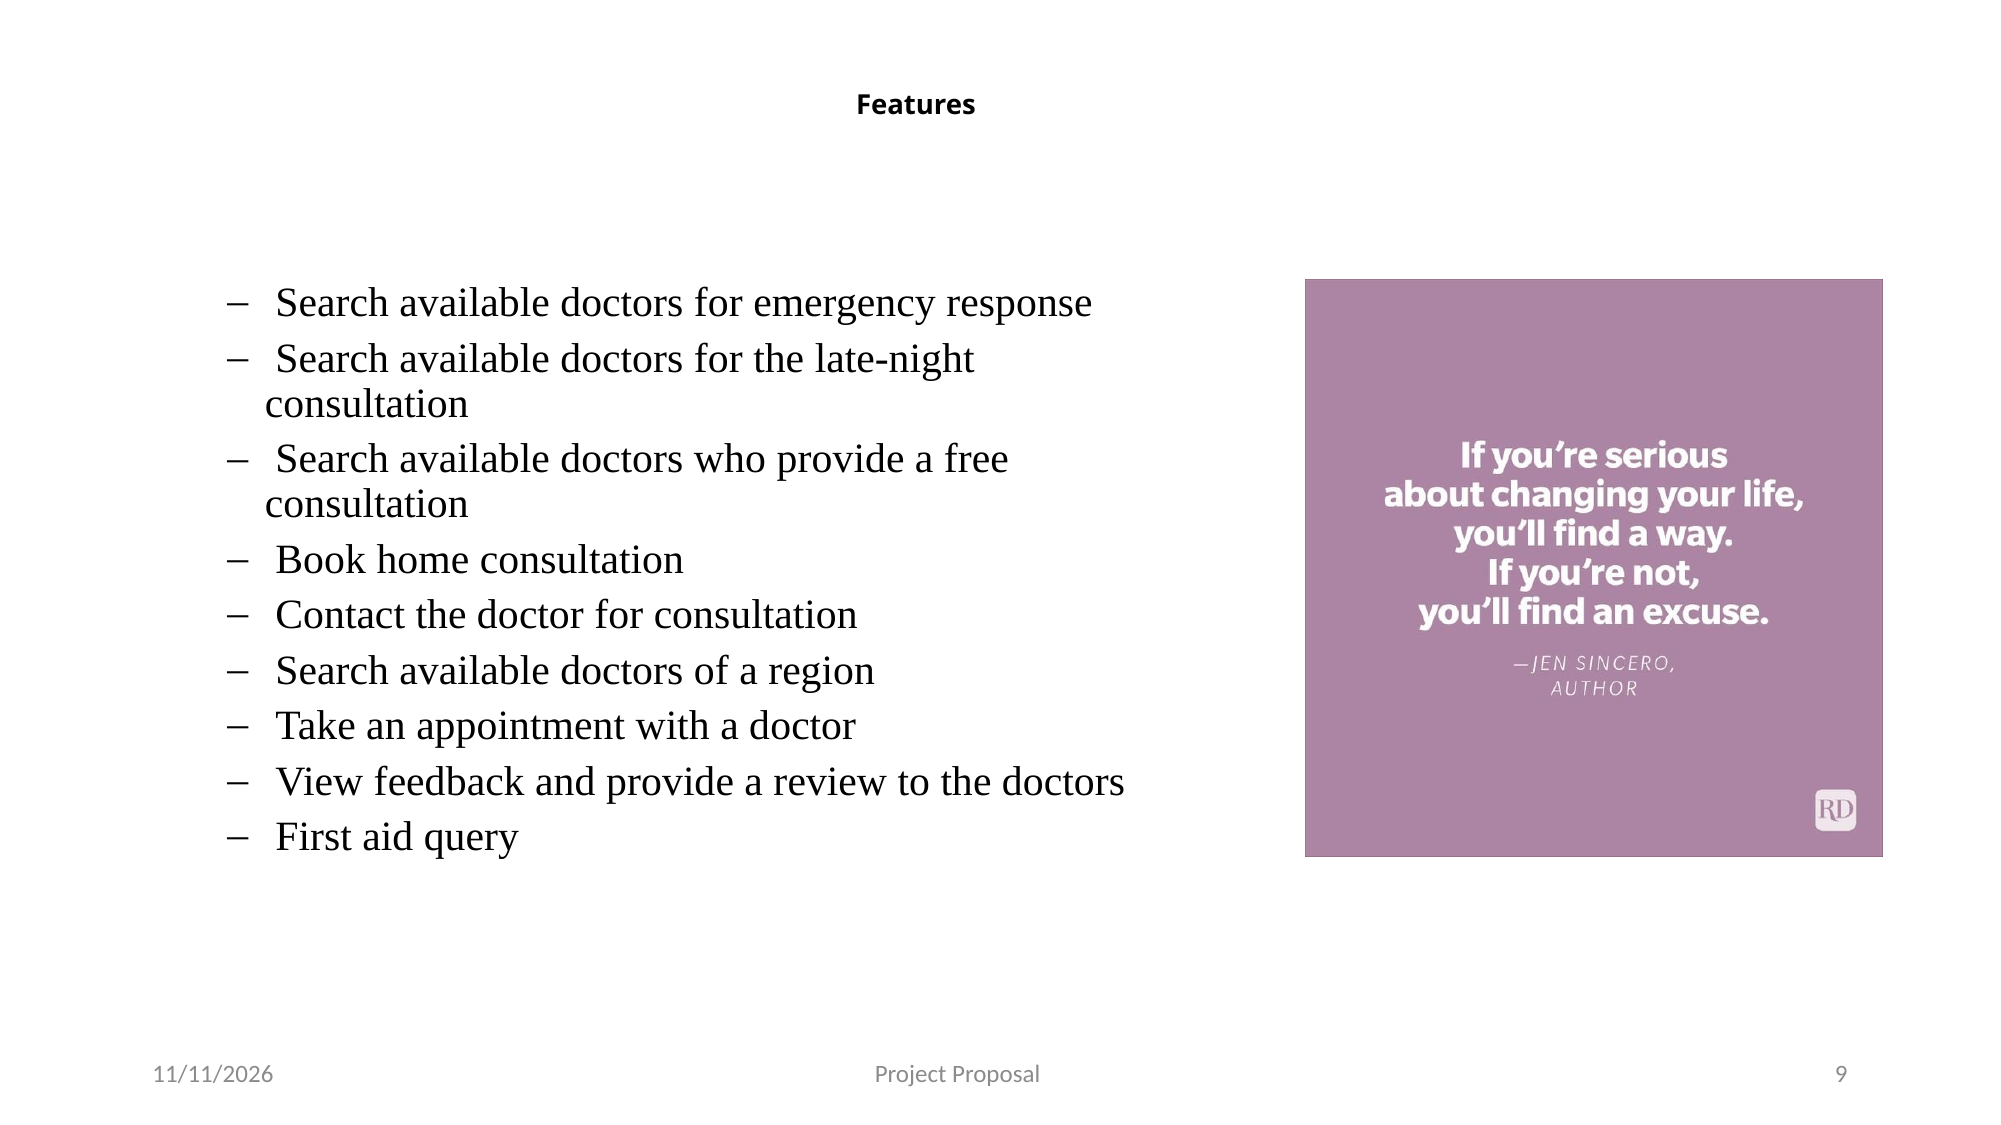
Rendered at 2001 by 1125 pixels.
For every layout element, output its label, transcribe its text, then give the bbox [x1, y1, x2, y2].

footer Project Proposal [795, 1042, 1121, 1103]
title Features [646, 52, 1186, 176]
slide_number 9 [1412, 1042, 1863, 1103]
picture [1305, 279, 1883, 857]
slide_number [137, 1042, 588, 1103]
list Search available doctors for emergency response Search available doctors for the late-night consultation Search available doctors who provide a free consultation Book home consultation Contact the doctor for consultation Search available doctors of a region Take an appointment with a doctor View feedback and provide a review to the doctors First aid query [137, 203, 1157, 954]
